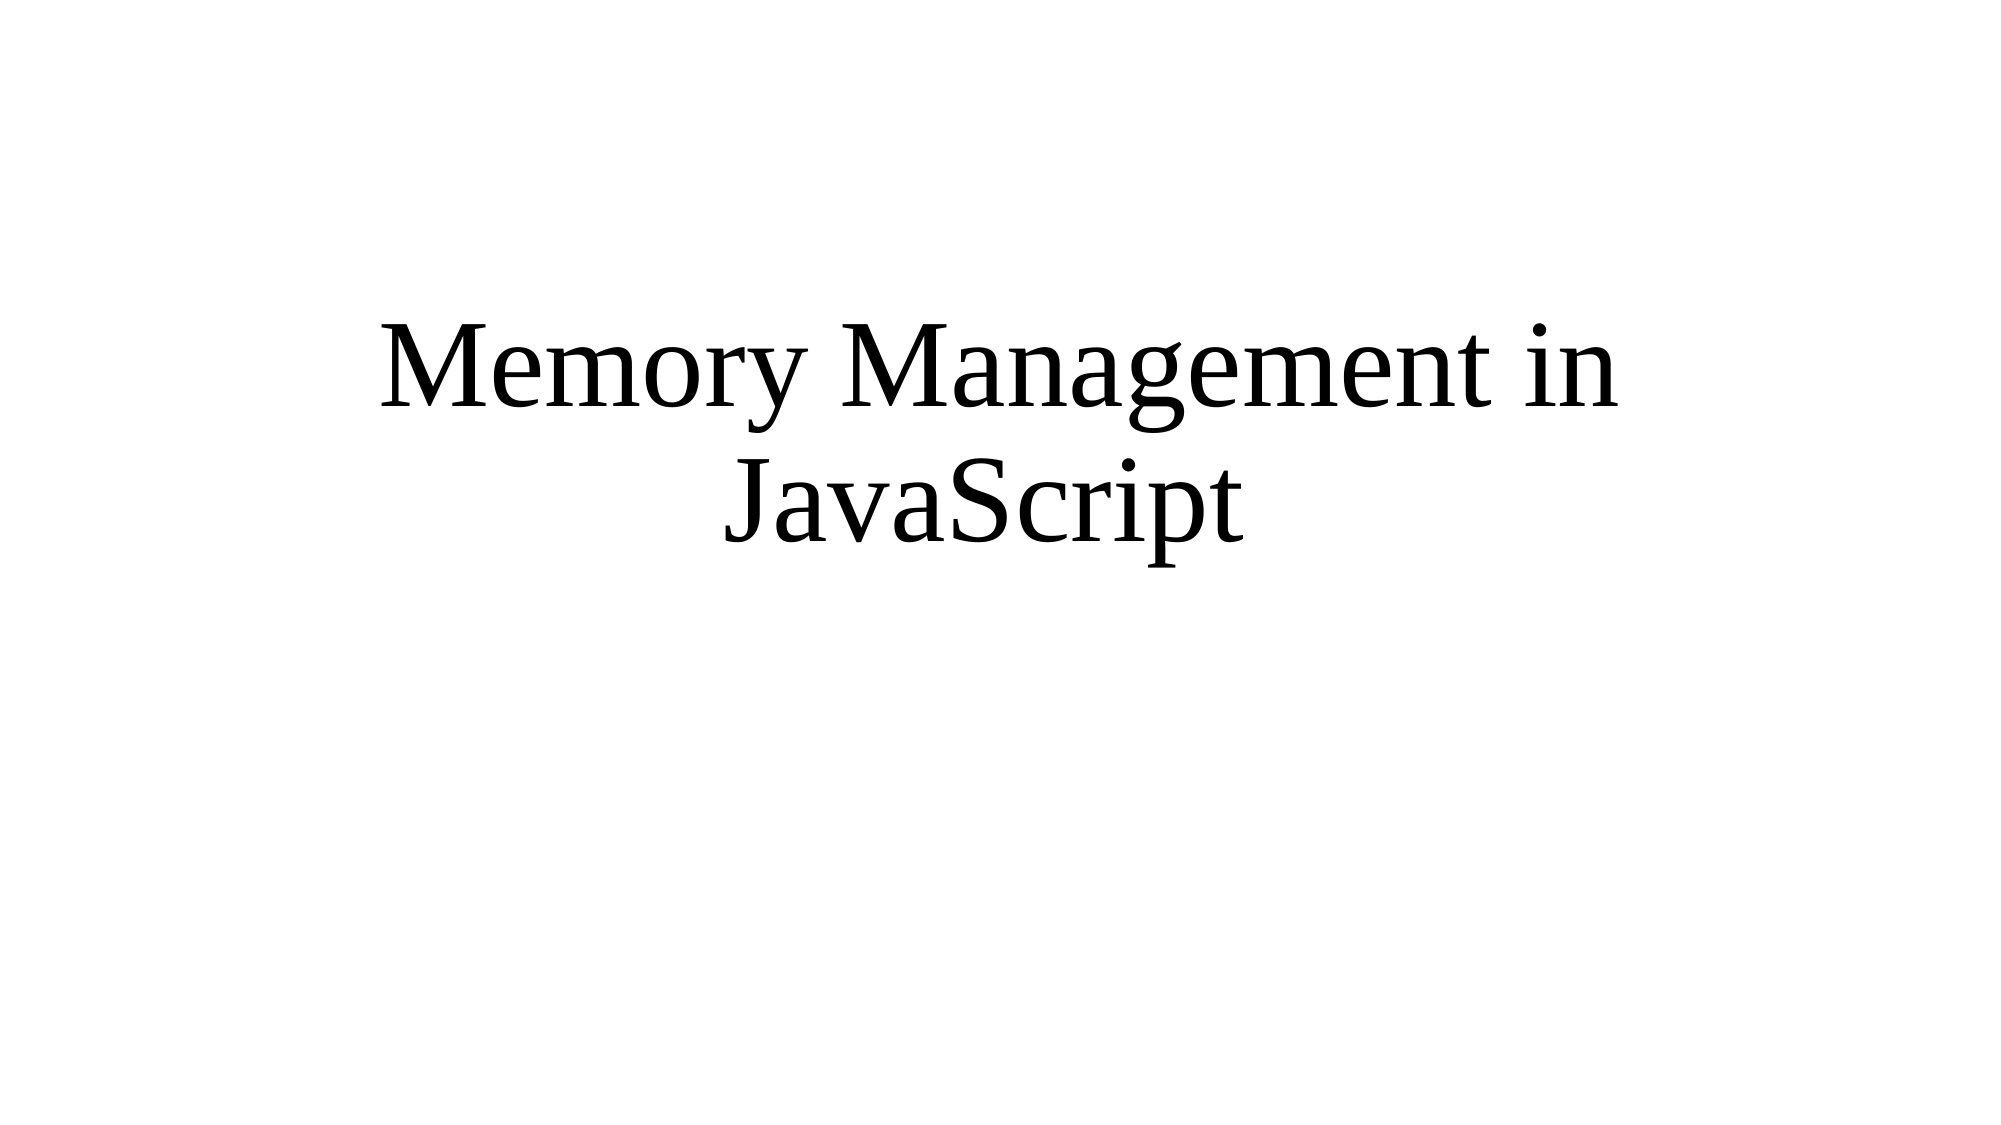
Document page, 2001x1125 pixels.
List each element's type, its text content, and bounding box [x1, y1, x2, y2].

title Memory Management in JavaScript [249, 184, 1750, 576]
